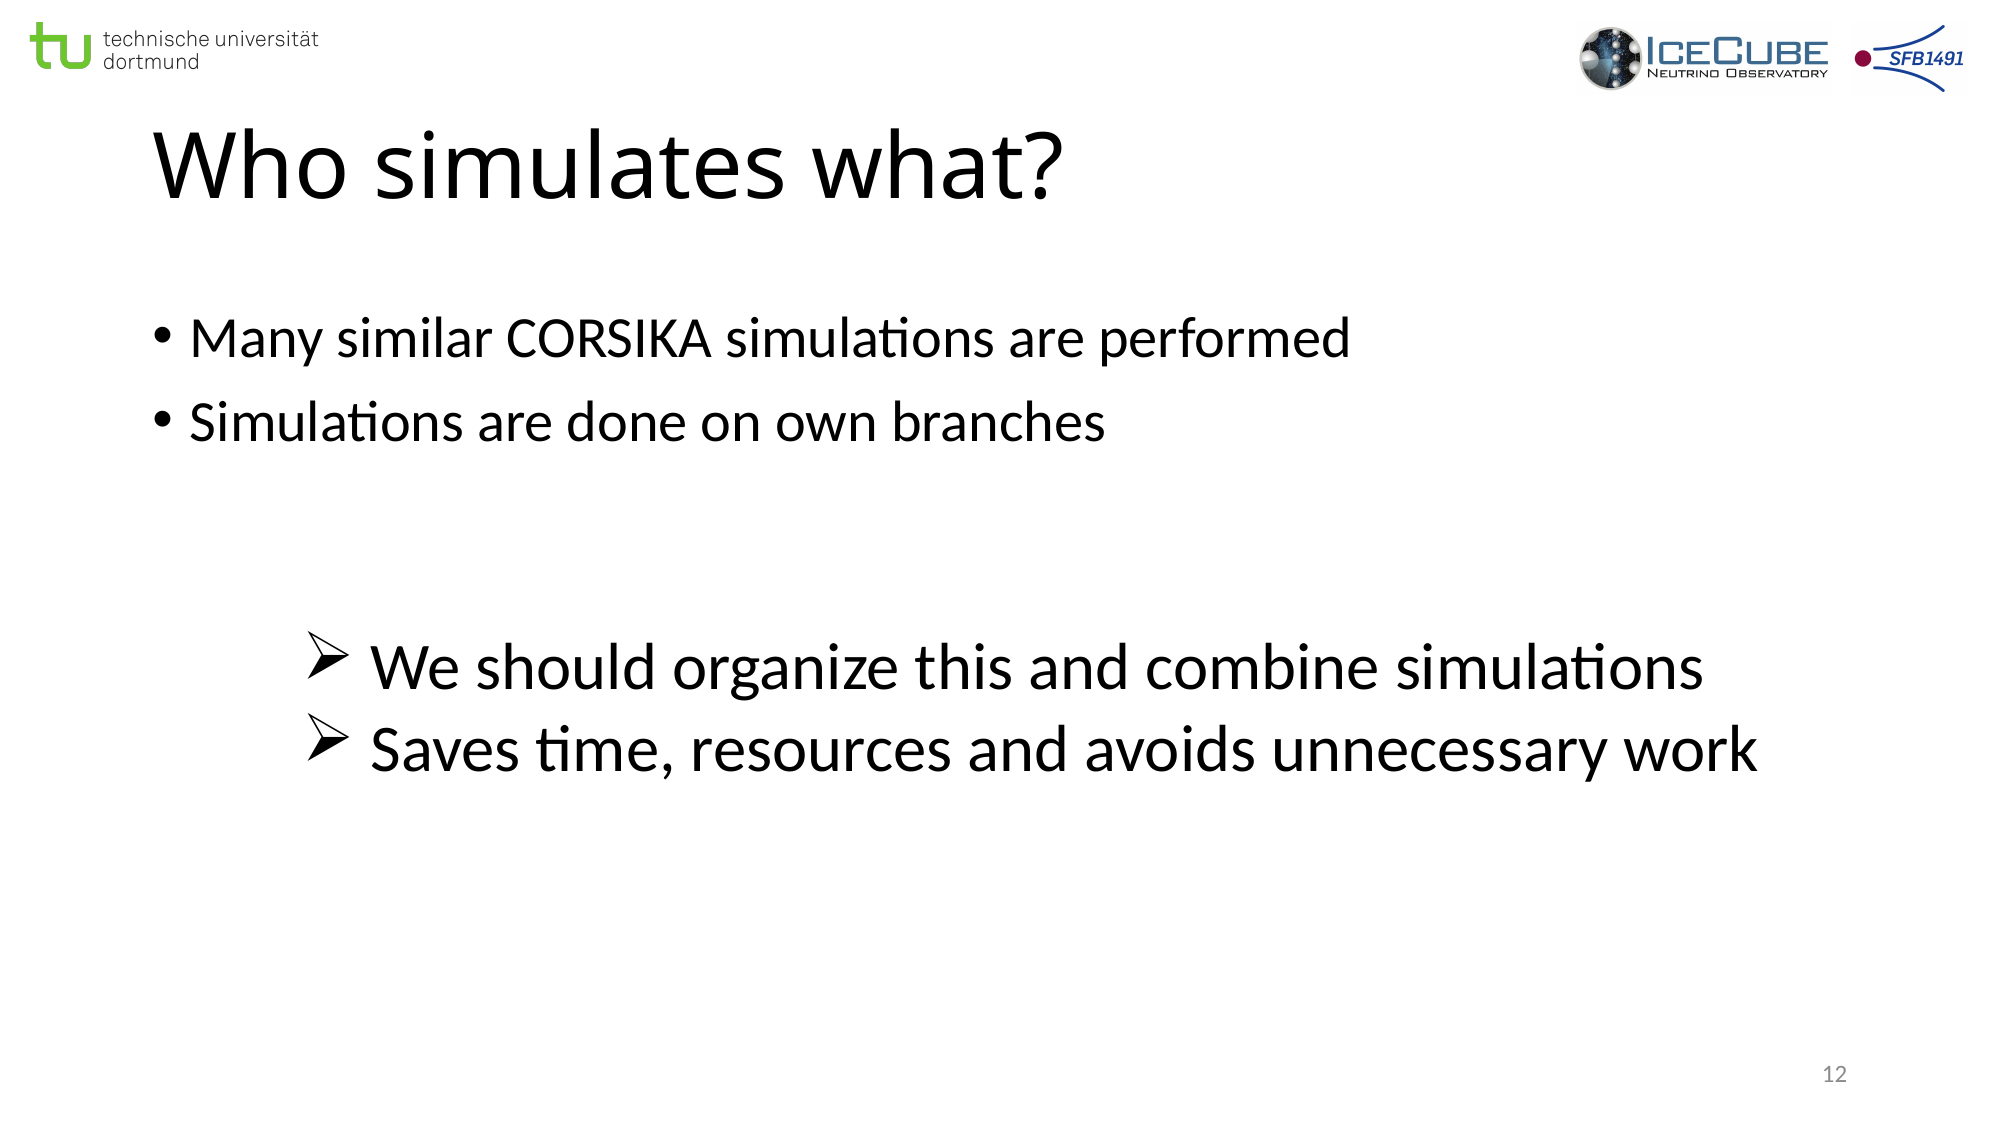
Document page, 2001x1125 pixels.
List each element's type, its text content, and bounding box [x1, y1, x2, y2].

title Who simulates what? [137, 59, 1863, 278]
picture [1852, 22, 1967, 95]
slide_number 12 [1412, 1042, 1863, 1103]
picture [23, 15, 325, 76]
picture [1575, 22, 1832, 95]
list Many similar CORSIKA simulations are performed Simulations are done on own branches We should organize this and combine simulations Saves time, resources and avoids unnecessary work [137, 299, 1863, 1014]
